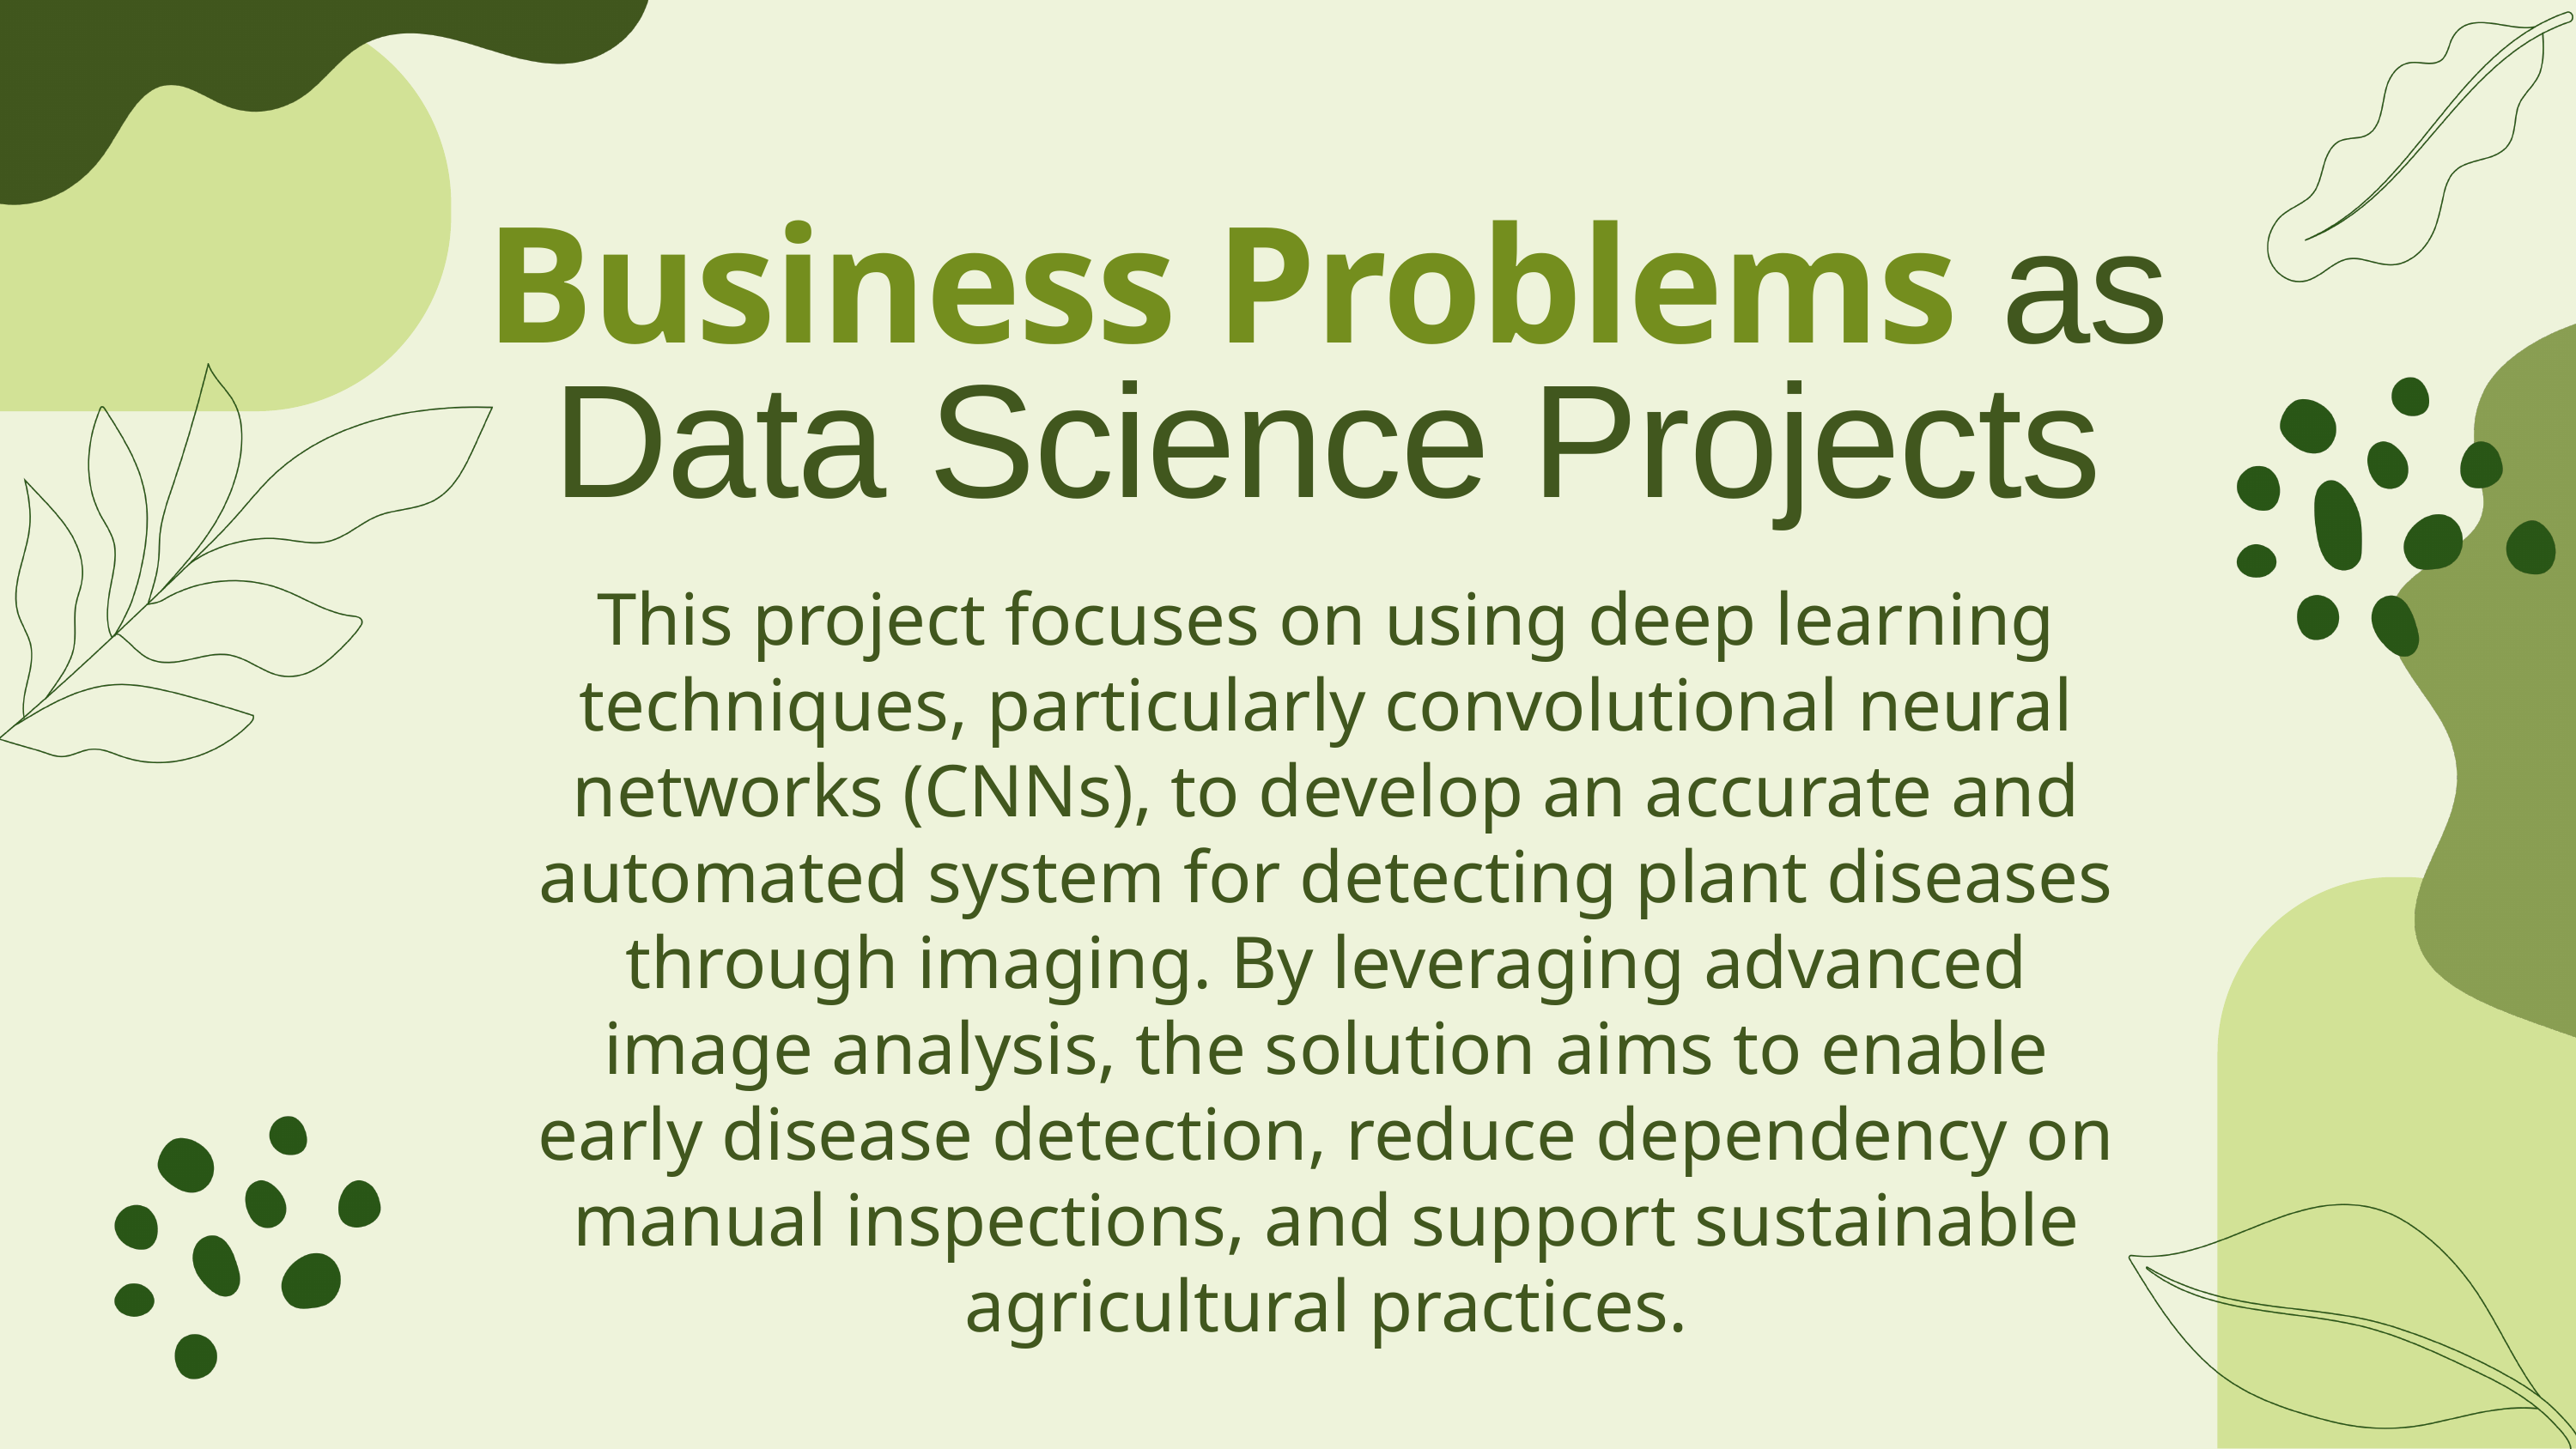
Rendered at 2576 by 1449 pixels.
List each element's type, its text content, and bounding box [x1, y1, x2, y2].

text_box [2217, 876, 2576, 1449]
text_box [0, 0, 347, 517]
text_box [2225, 370, 2567, 665]
text_box [0, 363, 494, 773]
text_box Business Problems as Data Science Projects [451, 221, 2202, 530]
text_box [2261, 6, 2576, 284]
text_box [2109, 1094, 2213, 1449]
text_box [102, 1109, 390, 1390]
text_box This project focuses on using deep learning techniques, particularly convolutional neural networks (CNNs), to develop an accurate and automated system for detecting plant diseases through imaging. By leveraging advanced image analysis, the solution aims to enable early disease detection, reduce dependency on manual inspections, and support sustainable agricultural practices. [533, 573, 2120, 1347]
text_box [349, 0, 649, 210]
text_box [2390, 323, 2576, 876]
